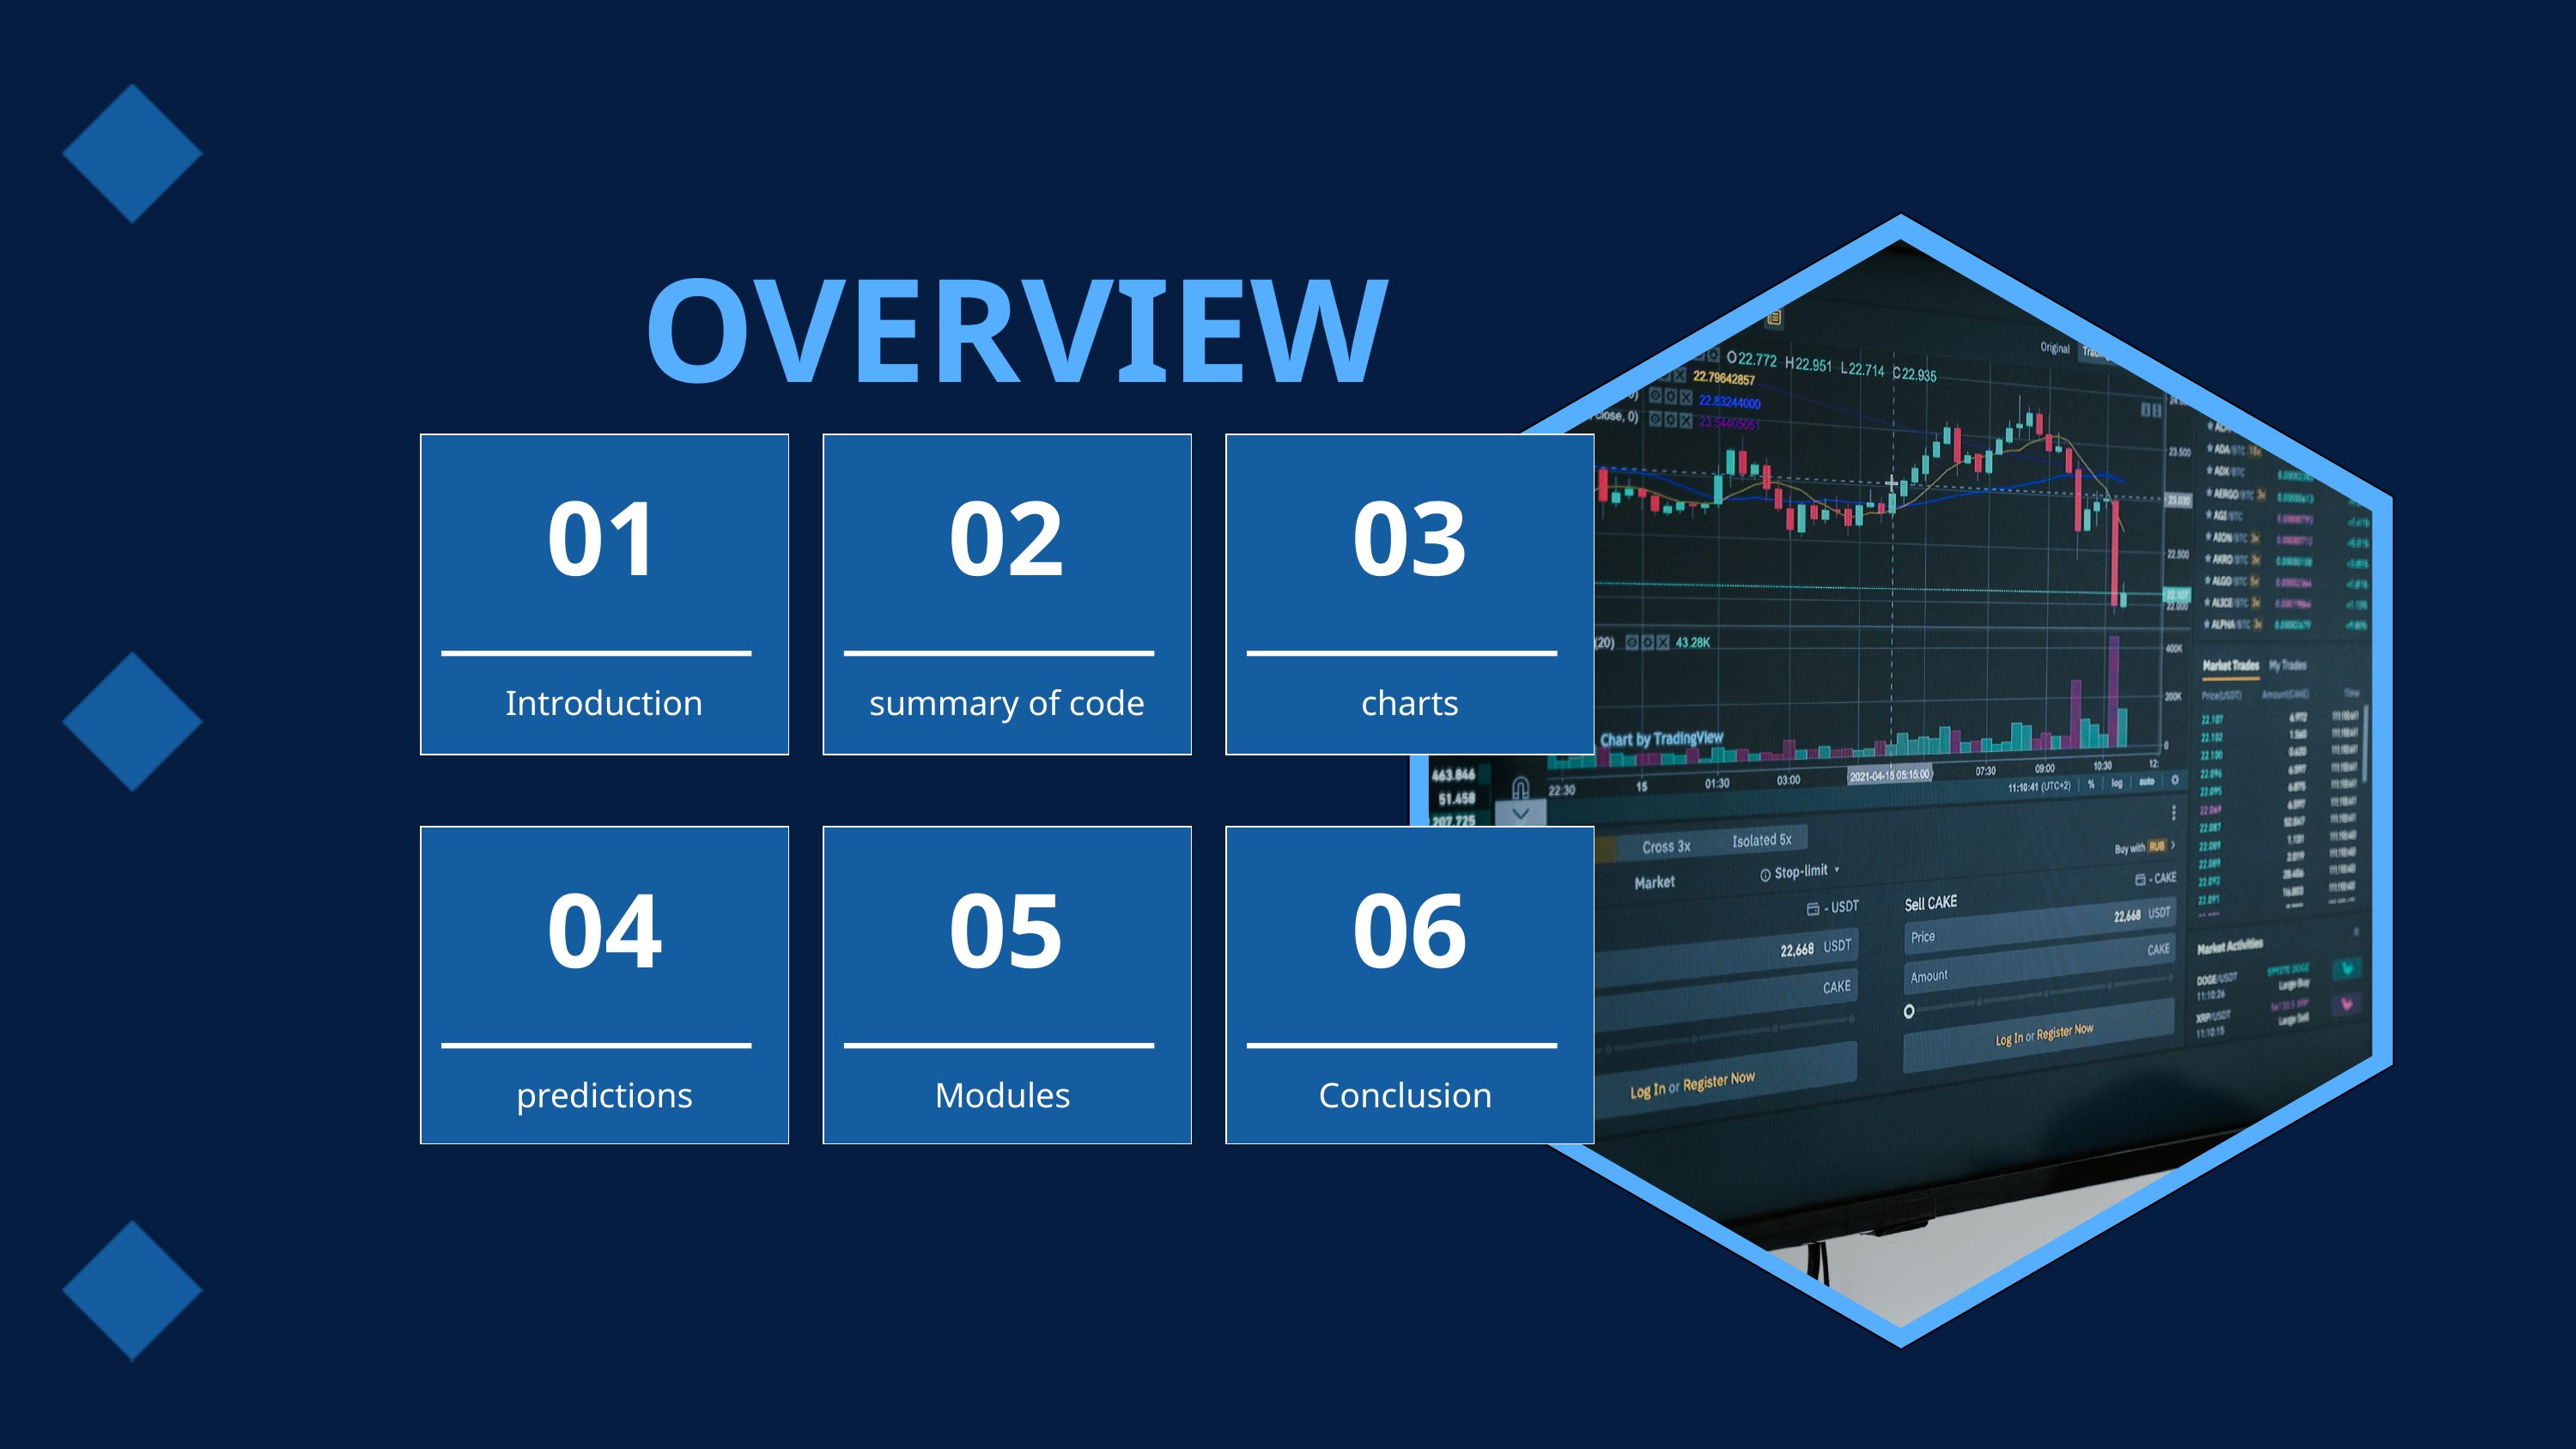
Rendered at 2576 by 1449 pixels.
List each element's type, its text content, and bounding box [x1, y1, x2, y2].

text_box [1408, 212, 2394, 1350]
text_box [1225, 826, 1595, 1144]
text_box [1225, 433, 1595, 755]
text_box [420, 826, 789, 1144]
text_box [0, 84, 204, 1363]
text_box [823, 826, 1192, 1144]
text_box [823, 433, 1192, 755]
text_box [420, 433, 789, 755]
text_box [1428, 239, 2372, 1329]
text_box OVERVIEW [420, 239, 1404, 411]
